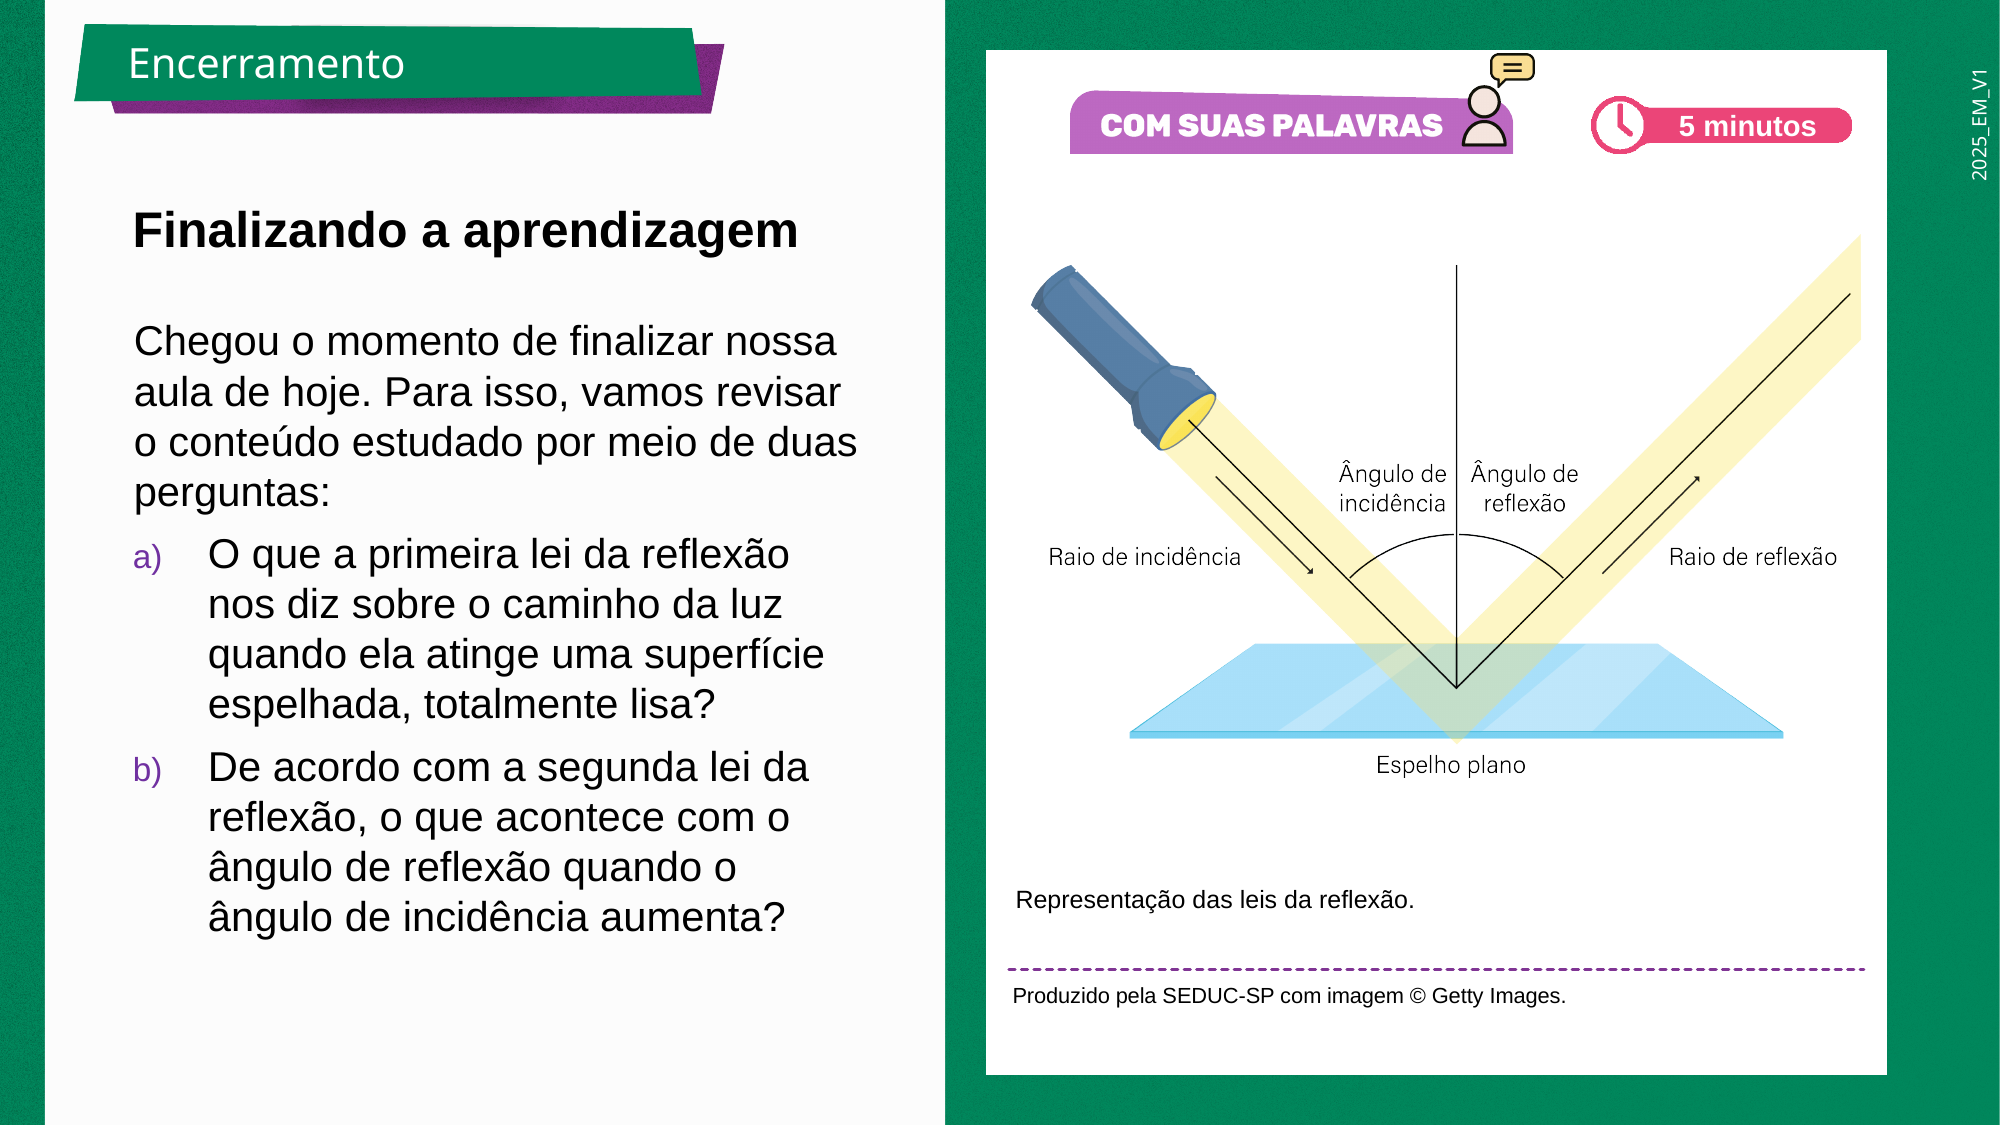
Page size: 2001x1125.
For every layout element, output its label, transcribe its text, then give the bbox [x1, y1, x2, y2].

list Chegou o momento de finalizar nossa aula de hoje. Para isso, vamos revisar o conteúdo estudado por meio de duas perguntas: O que a primeira lei da reflexão nos diz sobre o caminho da luz quando ela atinge uma superfície espelhada, totalmente lisa? De acordo com a segunda lei da reflexão, o que acontece com o ângulo de reflexão quando o ângulo de incidência aumenta? [117, 299, 880, 1027]
picture [74, 24, 725, 114]
text_box Representação das leis da reflexão. [999, 868, 1855, 952]
list Produzido pela SEDUC-SP com imagem © Getty Images. [996, 967, 1852, 1050]
title Finalizando a aprendizagem [117, 137, 880, 282]
subtitle Encerramento [92, 26, 698, 97]
list [1008, 836, 1864, 952]
picture [0, 0, 44, 1125]
picture [943, 0, 2000, 1125]
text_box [1590, 95, 1853, 155]
